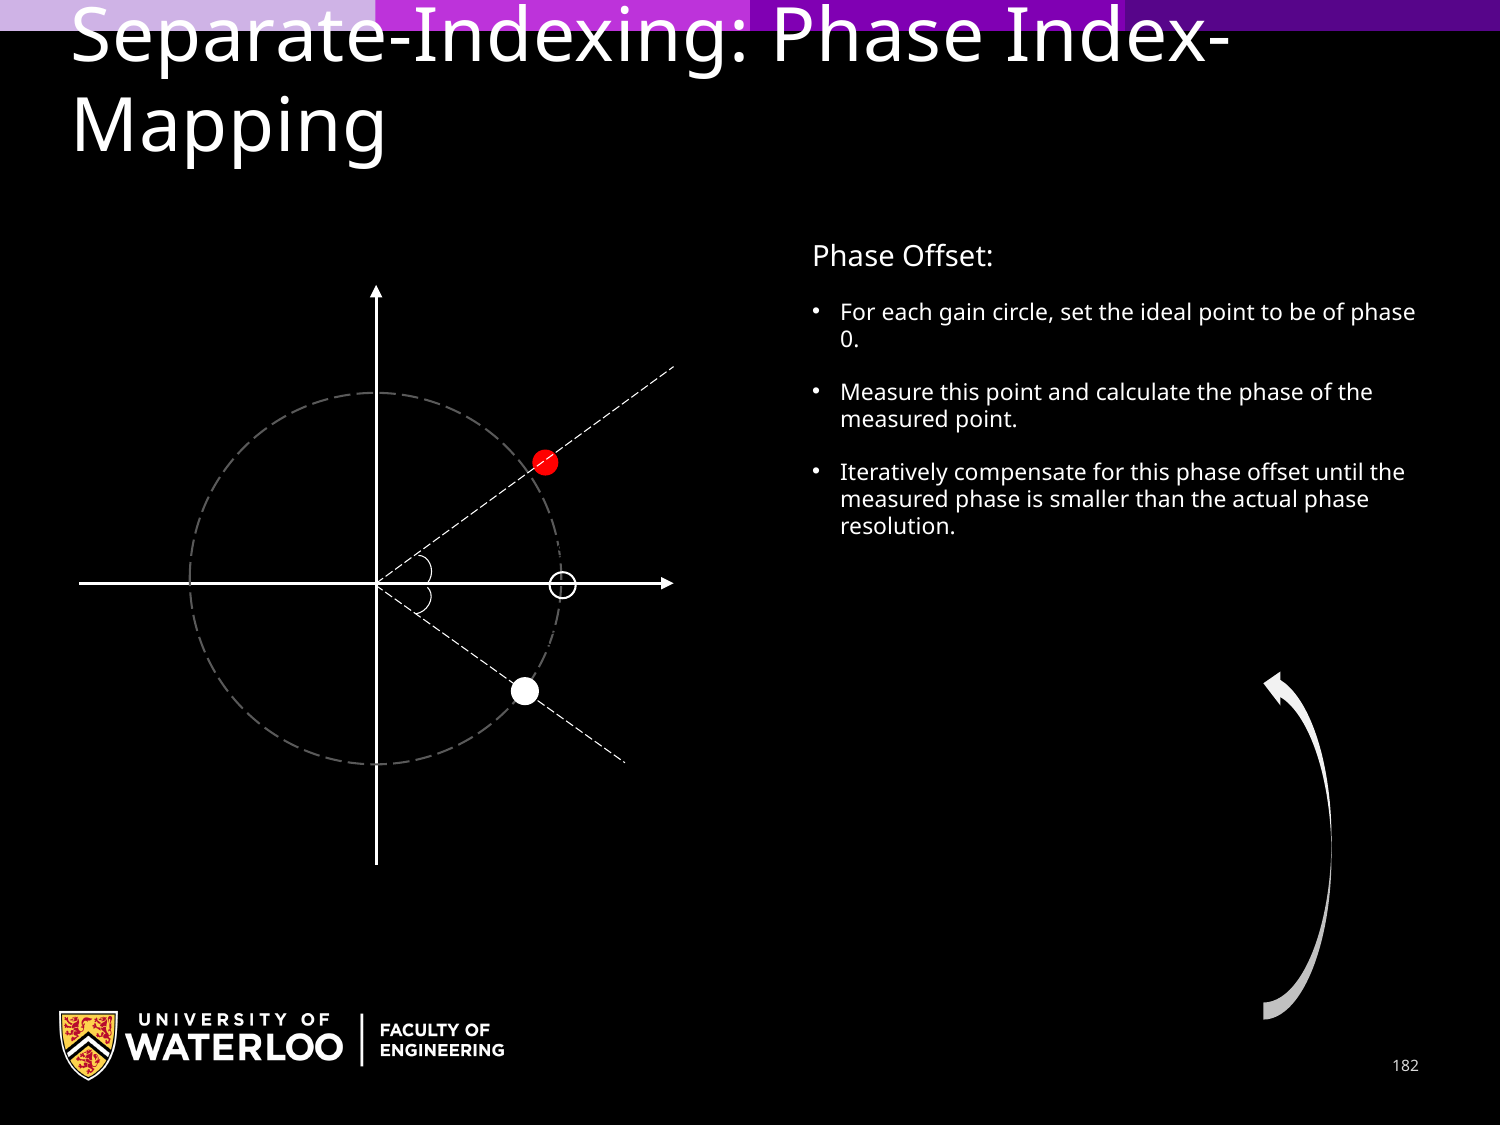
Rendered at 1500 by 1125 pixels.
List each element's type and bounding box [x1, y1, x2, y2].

text_box [797, 230, 1451, 547]
slide_number [1371, 1046, 1440, 1088]
text_box [1261, 669, 1333, 1021]
picture [0, 966, 563, 1125]
text_box [70, 75, 1451, 174]
text_box [78, 284, 674, 865]
